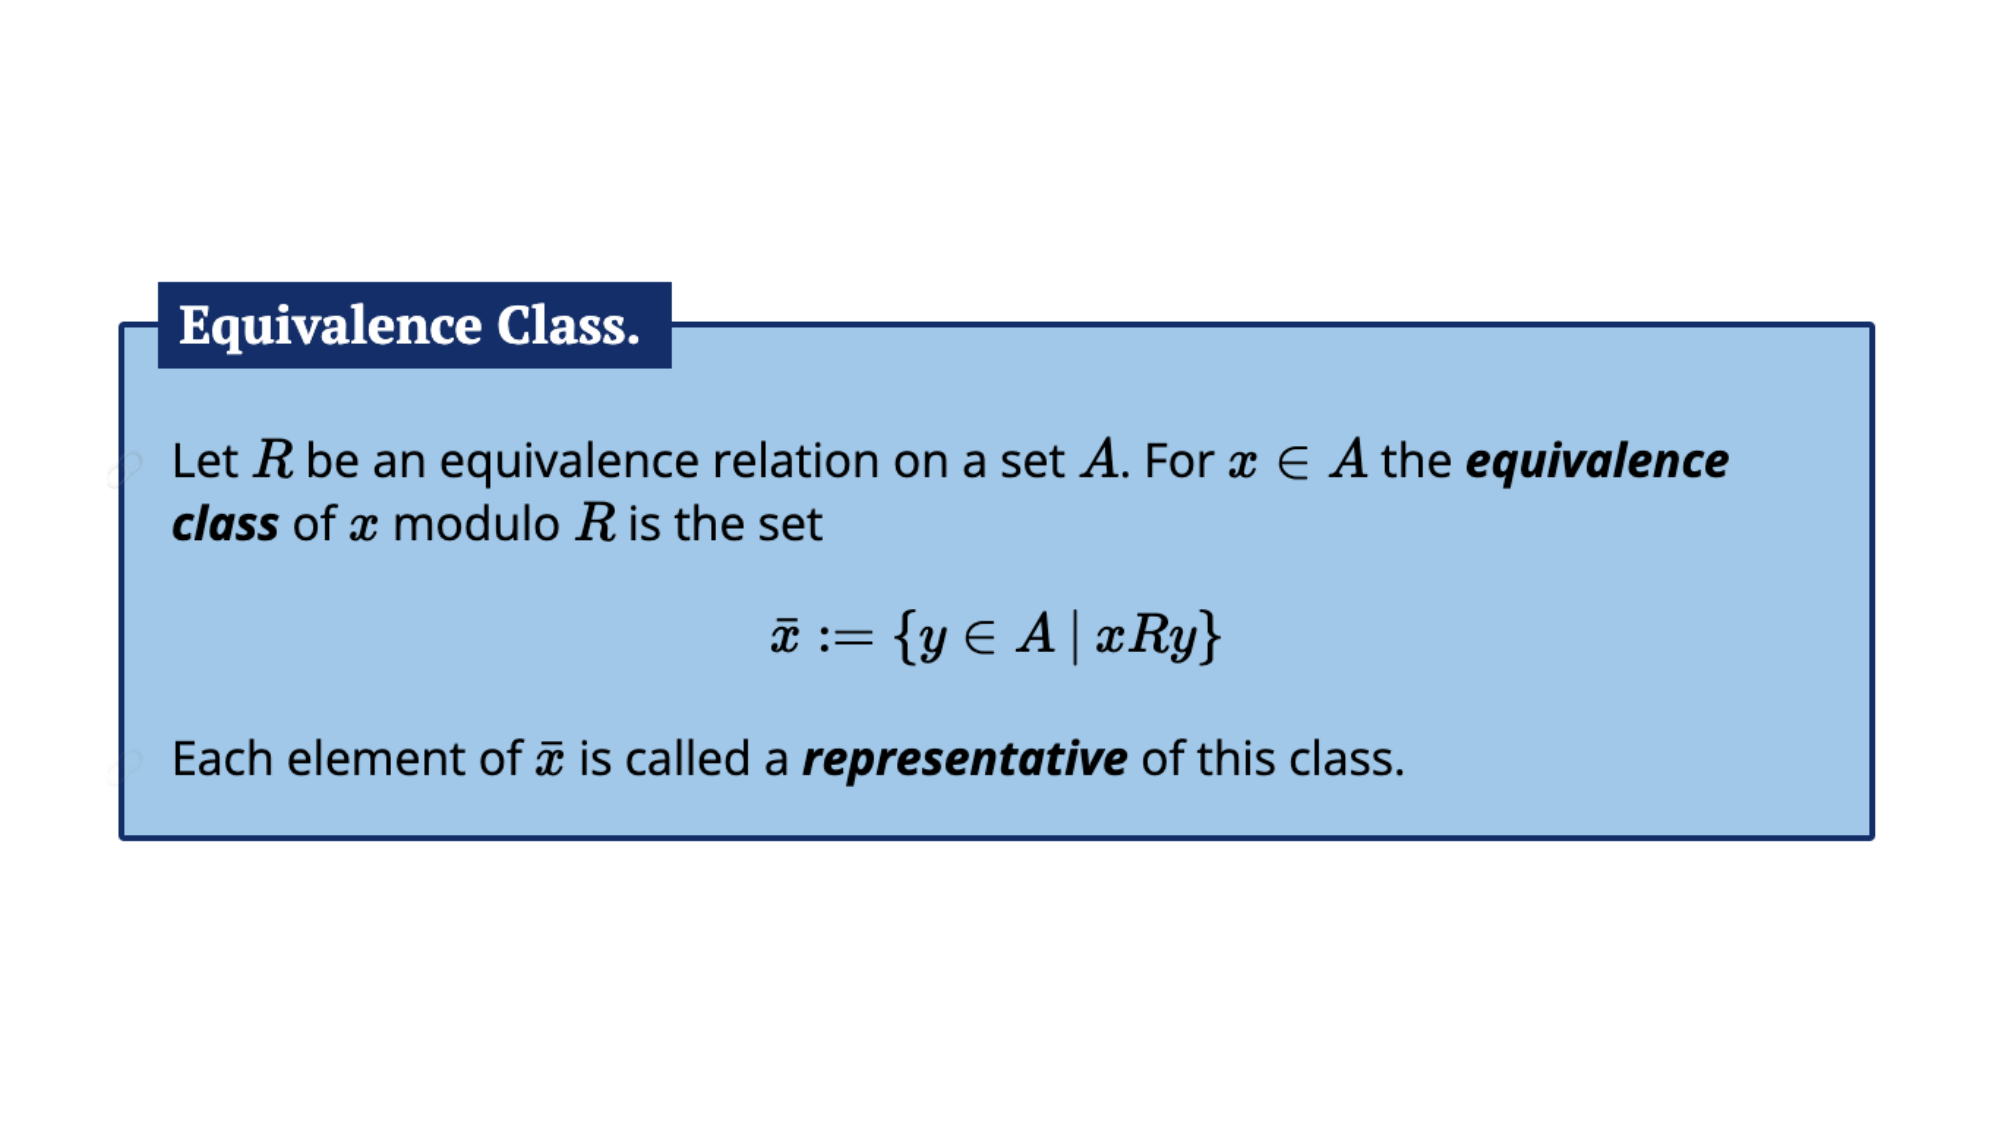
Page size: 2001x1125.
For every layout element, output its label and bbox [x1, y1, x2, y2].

picture [106, 269, 1894, 856]
